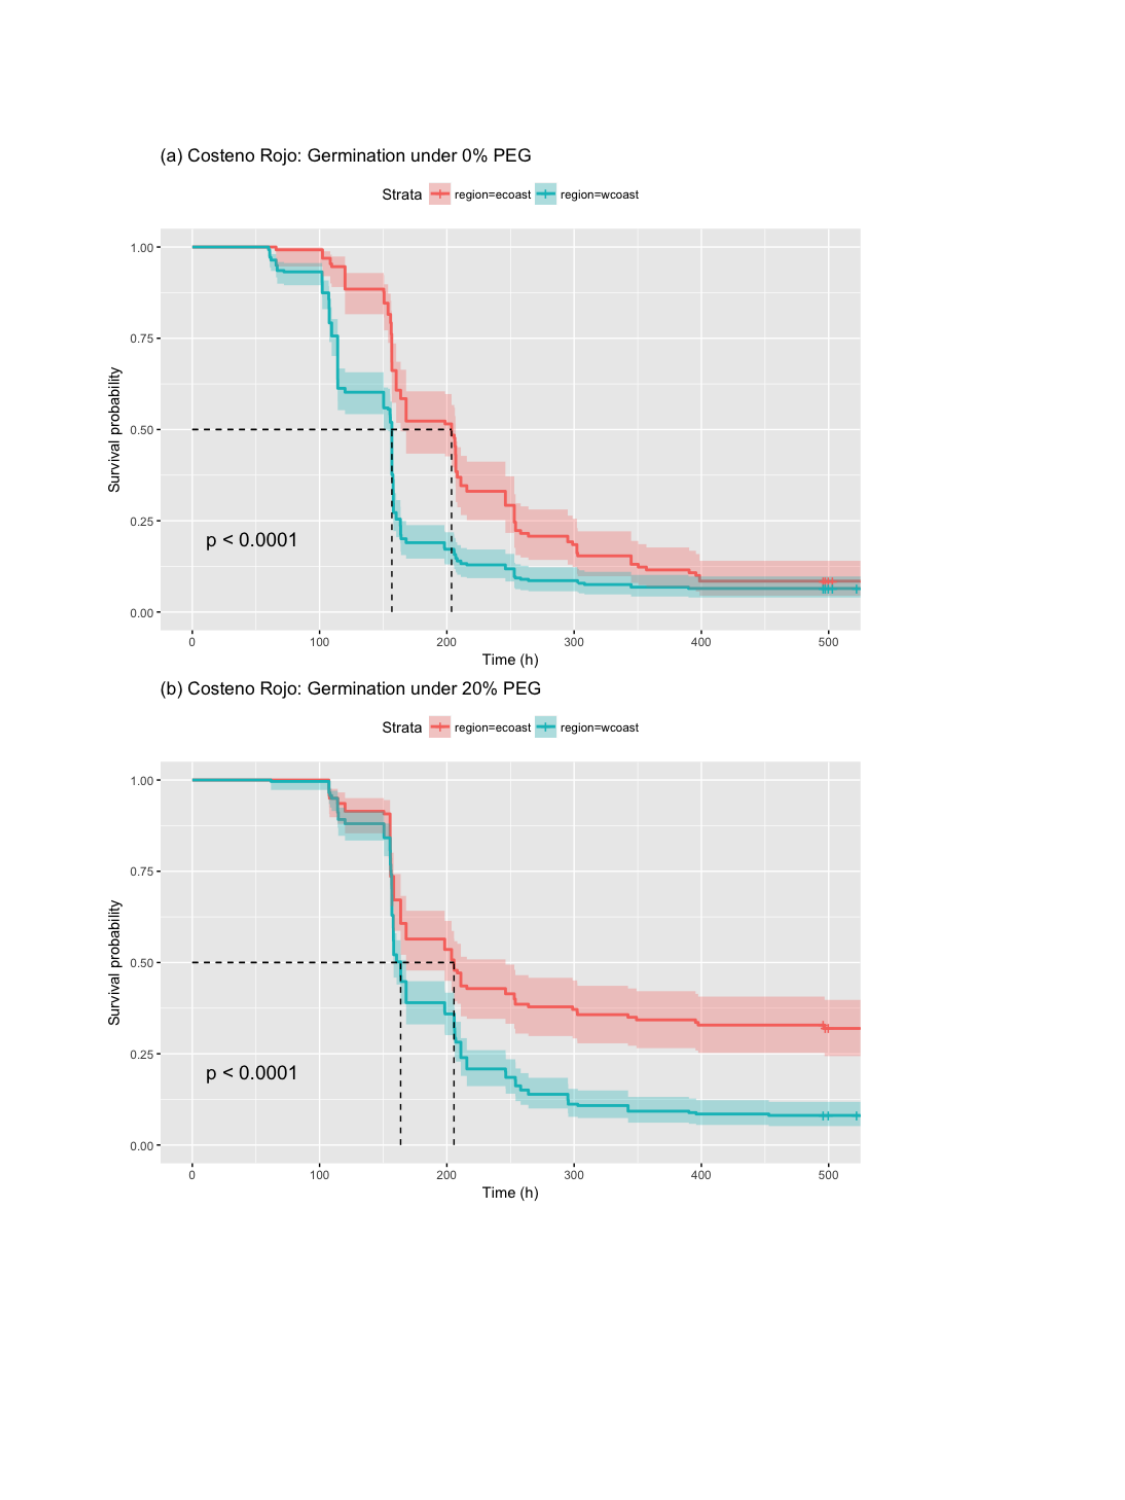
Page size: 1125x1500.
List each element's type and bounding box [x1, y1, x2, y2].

picture [101, 141, 868, 1208]
